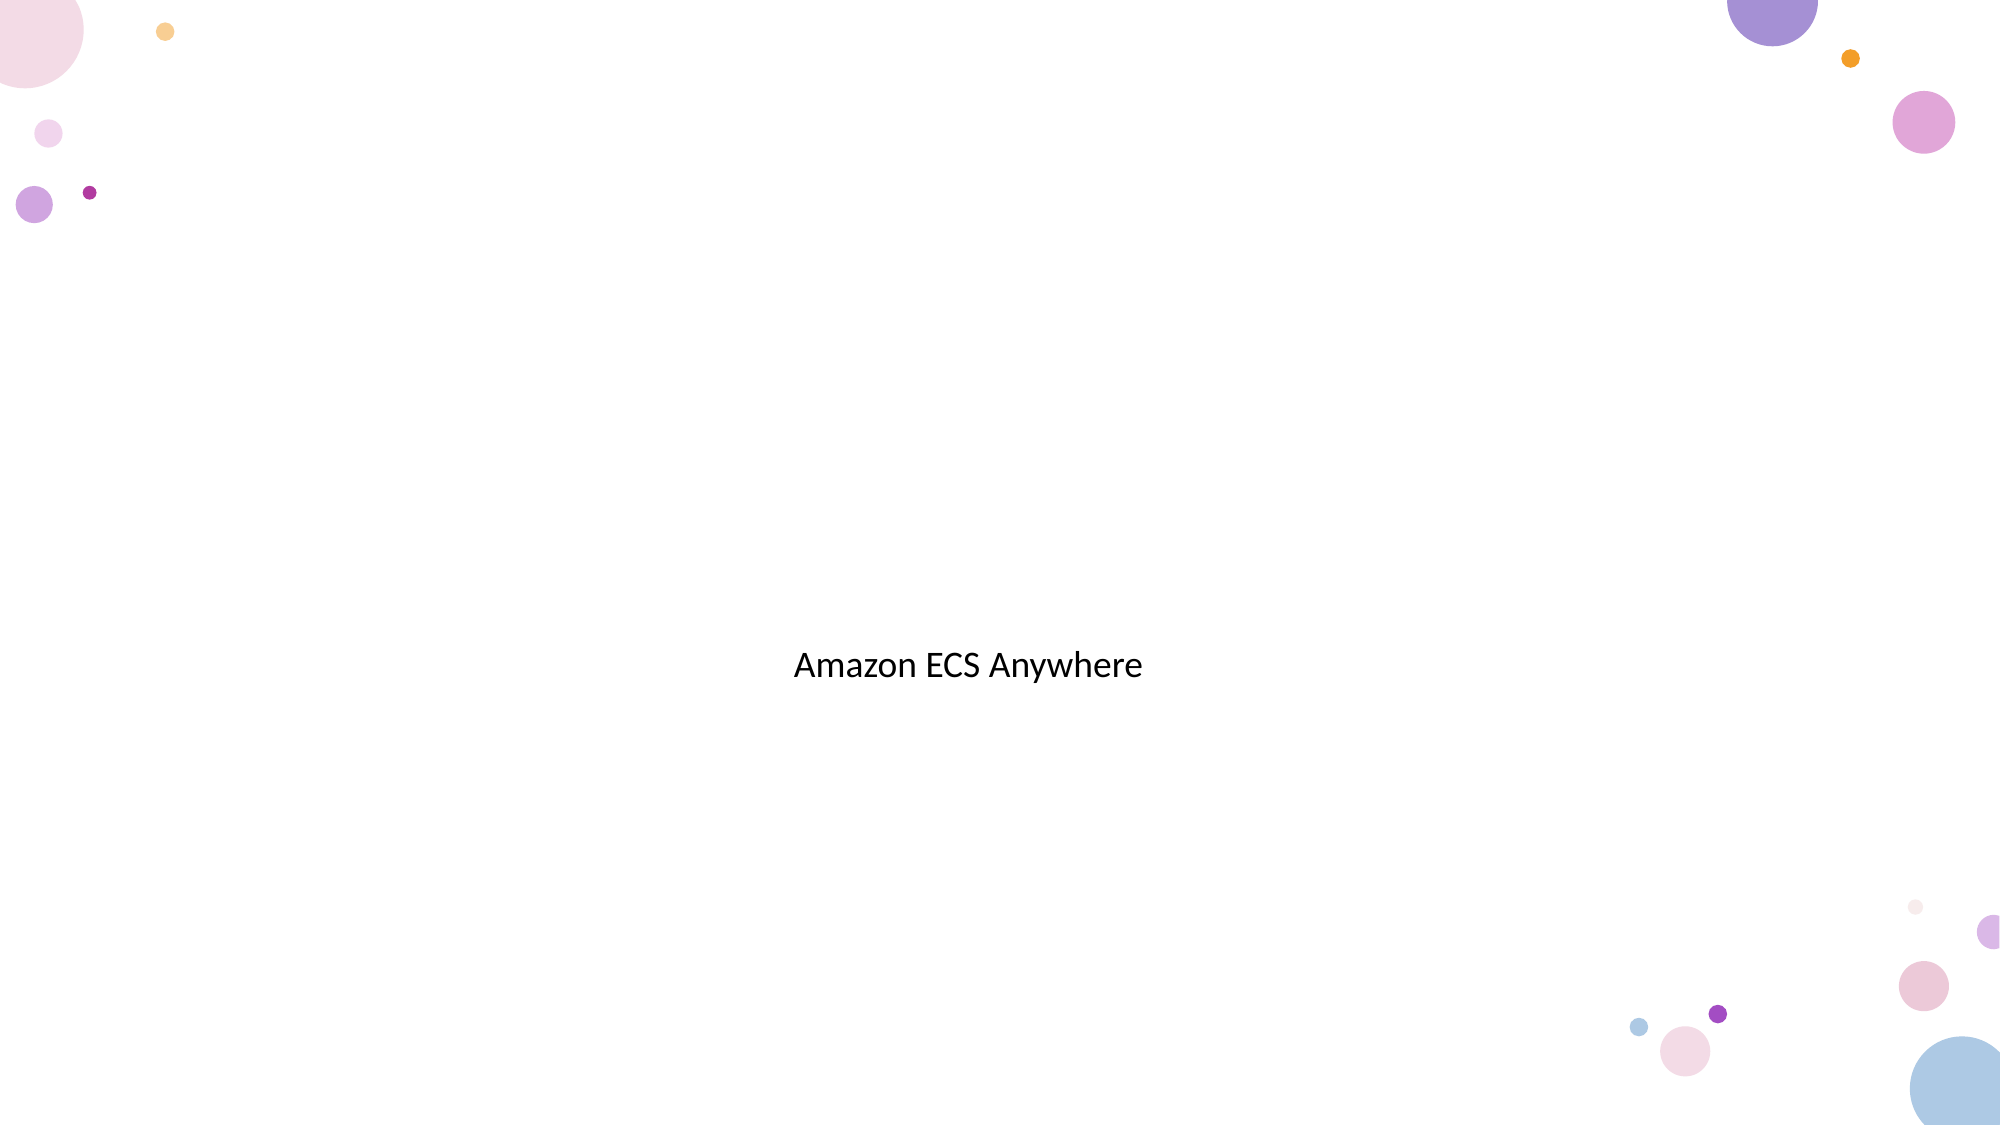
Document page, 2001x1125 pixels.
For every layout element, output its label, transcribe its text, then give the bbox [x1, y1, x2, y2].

text_box Amazon ECS Anywhere [779, 632, 1164, 693]
